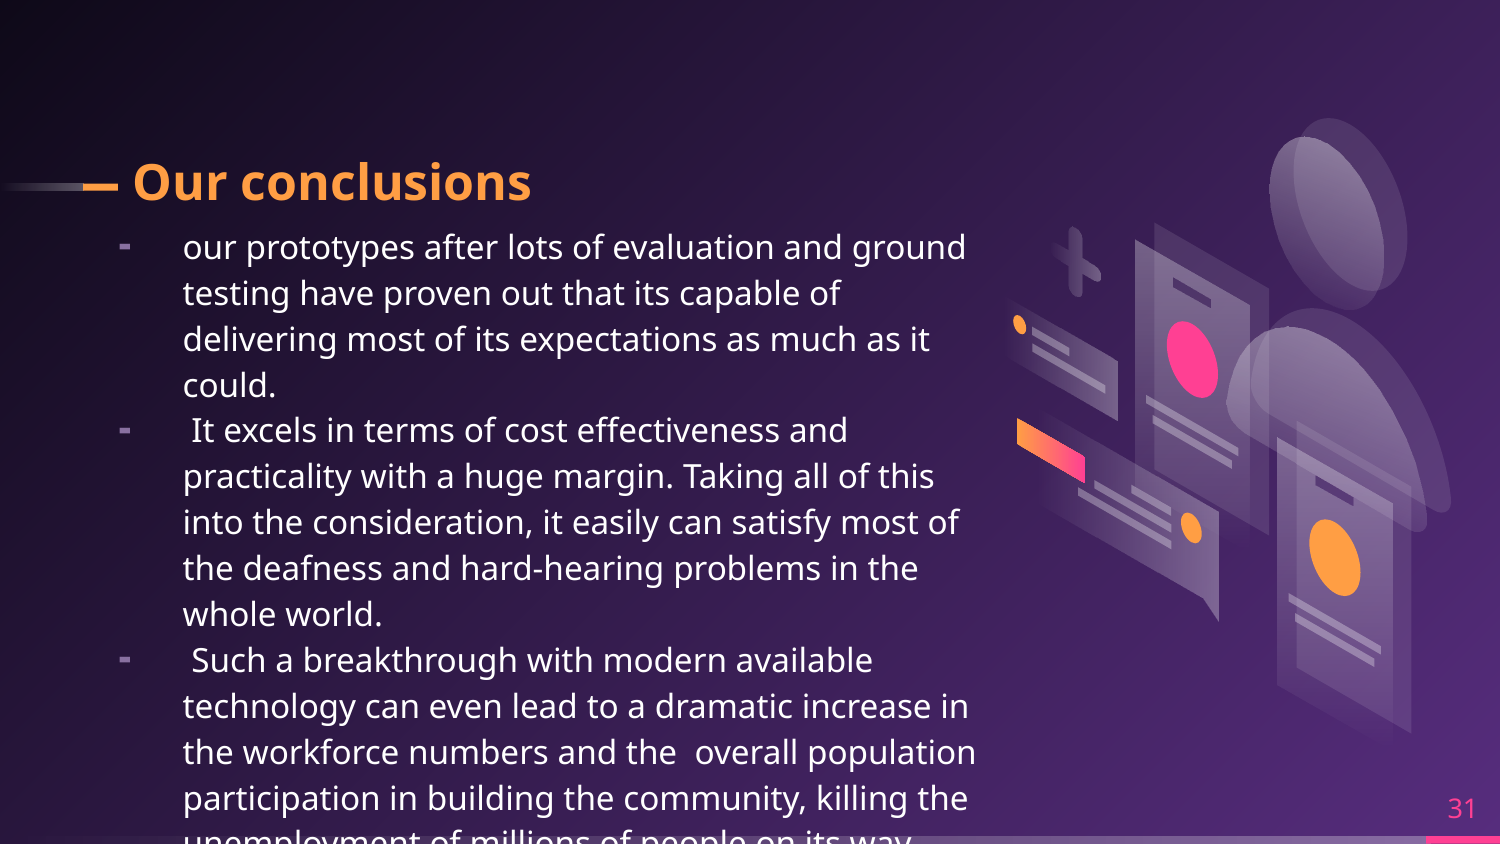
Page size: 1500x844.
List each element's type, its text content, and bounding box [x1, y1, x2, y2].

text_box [1002, 117, 1452, 751]
list our prototypes after lots of evaluation and ground testing have proven out that its capable of delivering most of its expectations as much as it could. It excels in terms of cost effectiveness and practicality with a huge margin. Taking all of this into the consideration, it easily can satisfy most of the deafness and hard-hearing problems in the whole world. Such a breakthrough with modern available technology can even lead to a dramatic increase in the workforce numbers and the overall population participation in building the community, killing the unemployment of millions of people on its way. [107, 220, 986, 718]
slide_number 31 [1426, 779, 1500, 837]
title Our conclusions [132, 145, 997, 211]
